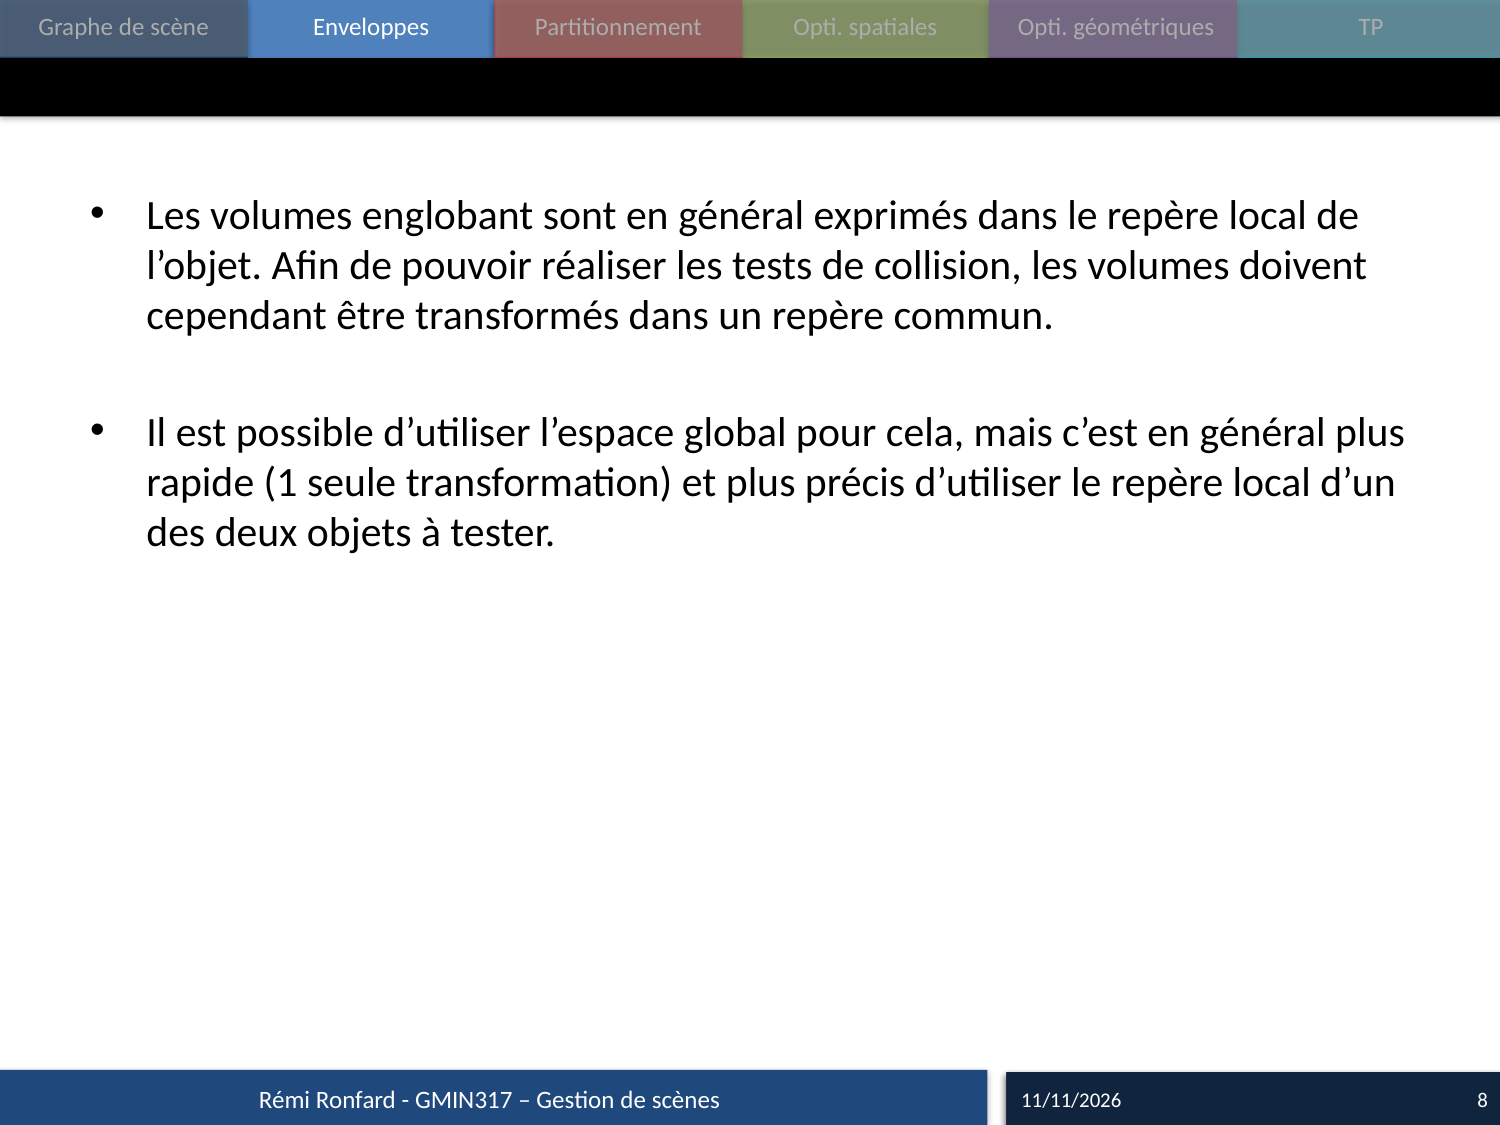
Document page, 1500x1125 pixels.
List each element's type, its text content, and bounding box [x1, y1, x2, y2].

slide_number 8 [1153, 1071, 1500, 1125]
list Les volumes englobant sont en général exprimés dans le repère local de l’objet. Afin de pouvoir réaliser les tests de collision, les volumes doivent cependant être transformés dans un repère commun. Il est possible d’utiliser l’espace global pour cela, mais c’est en général plus rapide (1 seule transformation) et plus précis d’utiliser le repère local d’un des deux objets à tester. [75, 179, 1425, 1005]
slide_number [1006, 1070, 1153, 1125]
footer Rémi Ronfard - GMIN317 – Gestion de scènes [0, 1069, 988, 1125]
